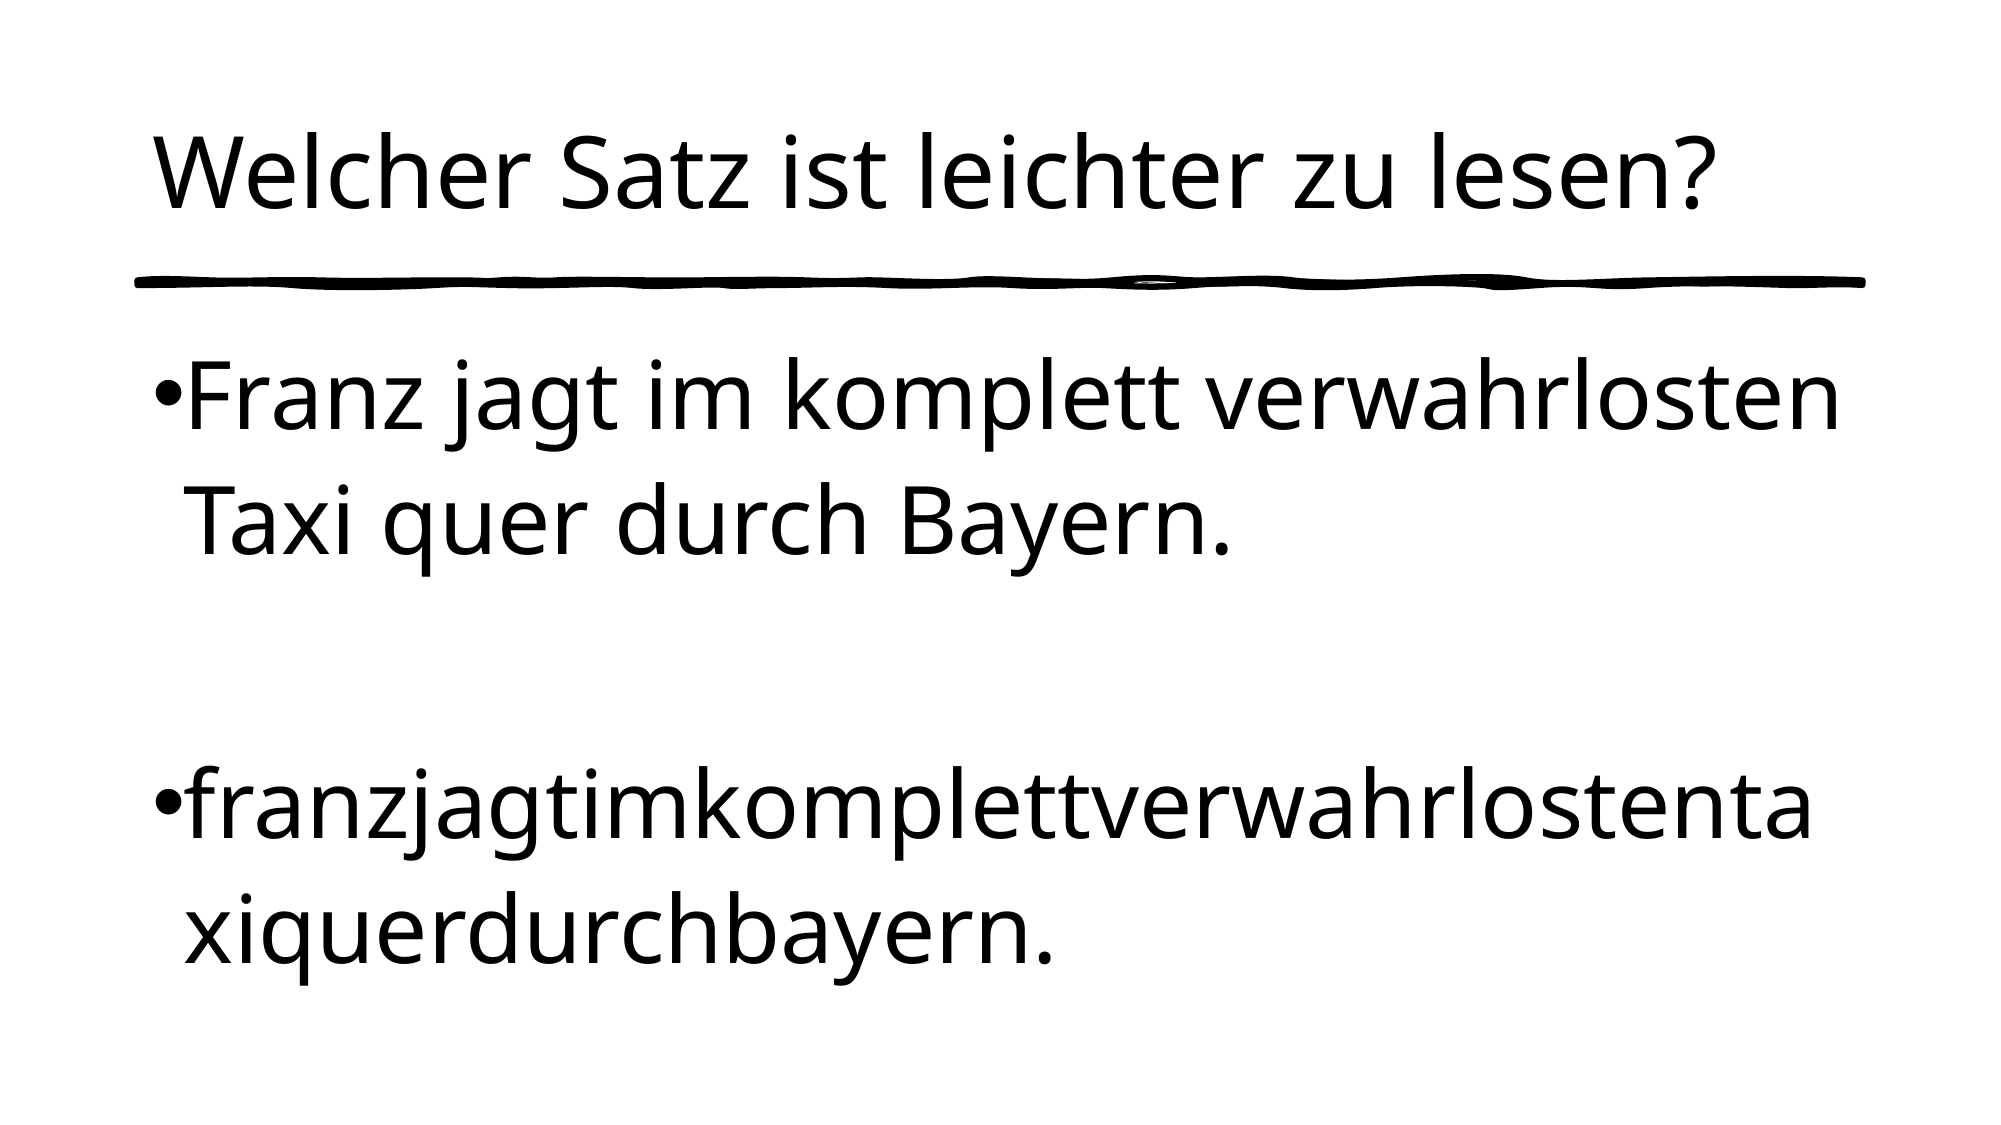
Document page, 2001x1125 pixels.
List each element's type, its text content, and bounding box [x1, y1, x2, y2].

list Franz jagt im komplett verwahrlosten Taxi quer durch Bayern. franzjagtimkomplettverwahrlostentaxiquerdurchbayern. [137, 316, 1863, 1014]
title Welcher Satz ist leichter zu lesen? [137, 59, 1863, 278]
